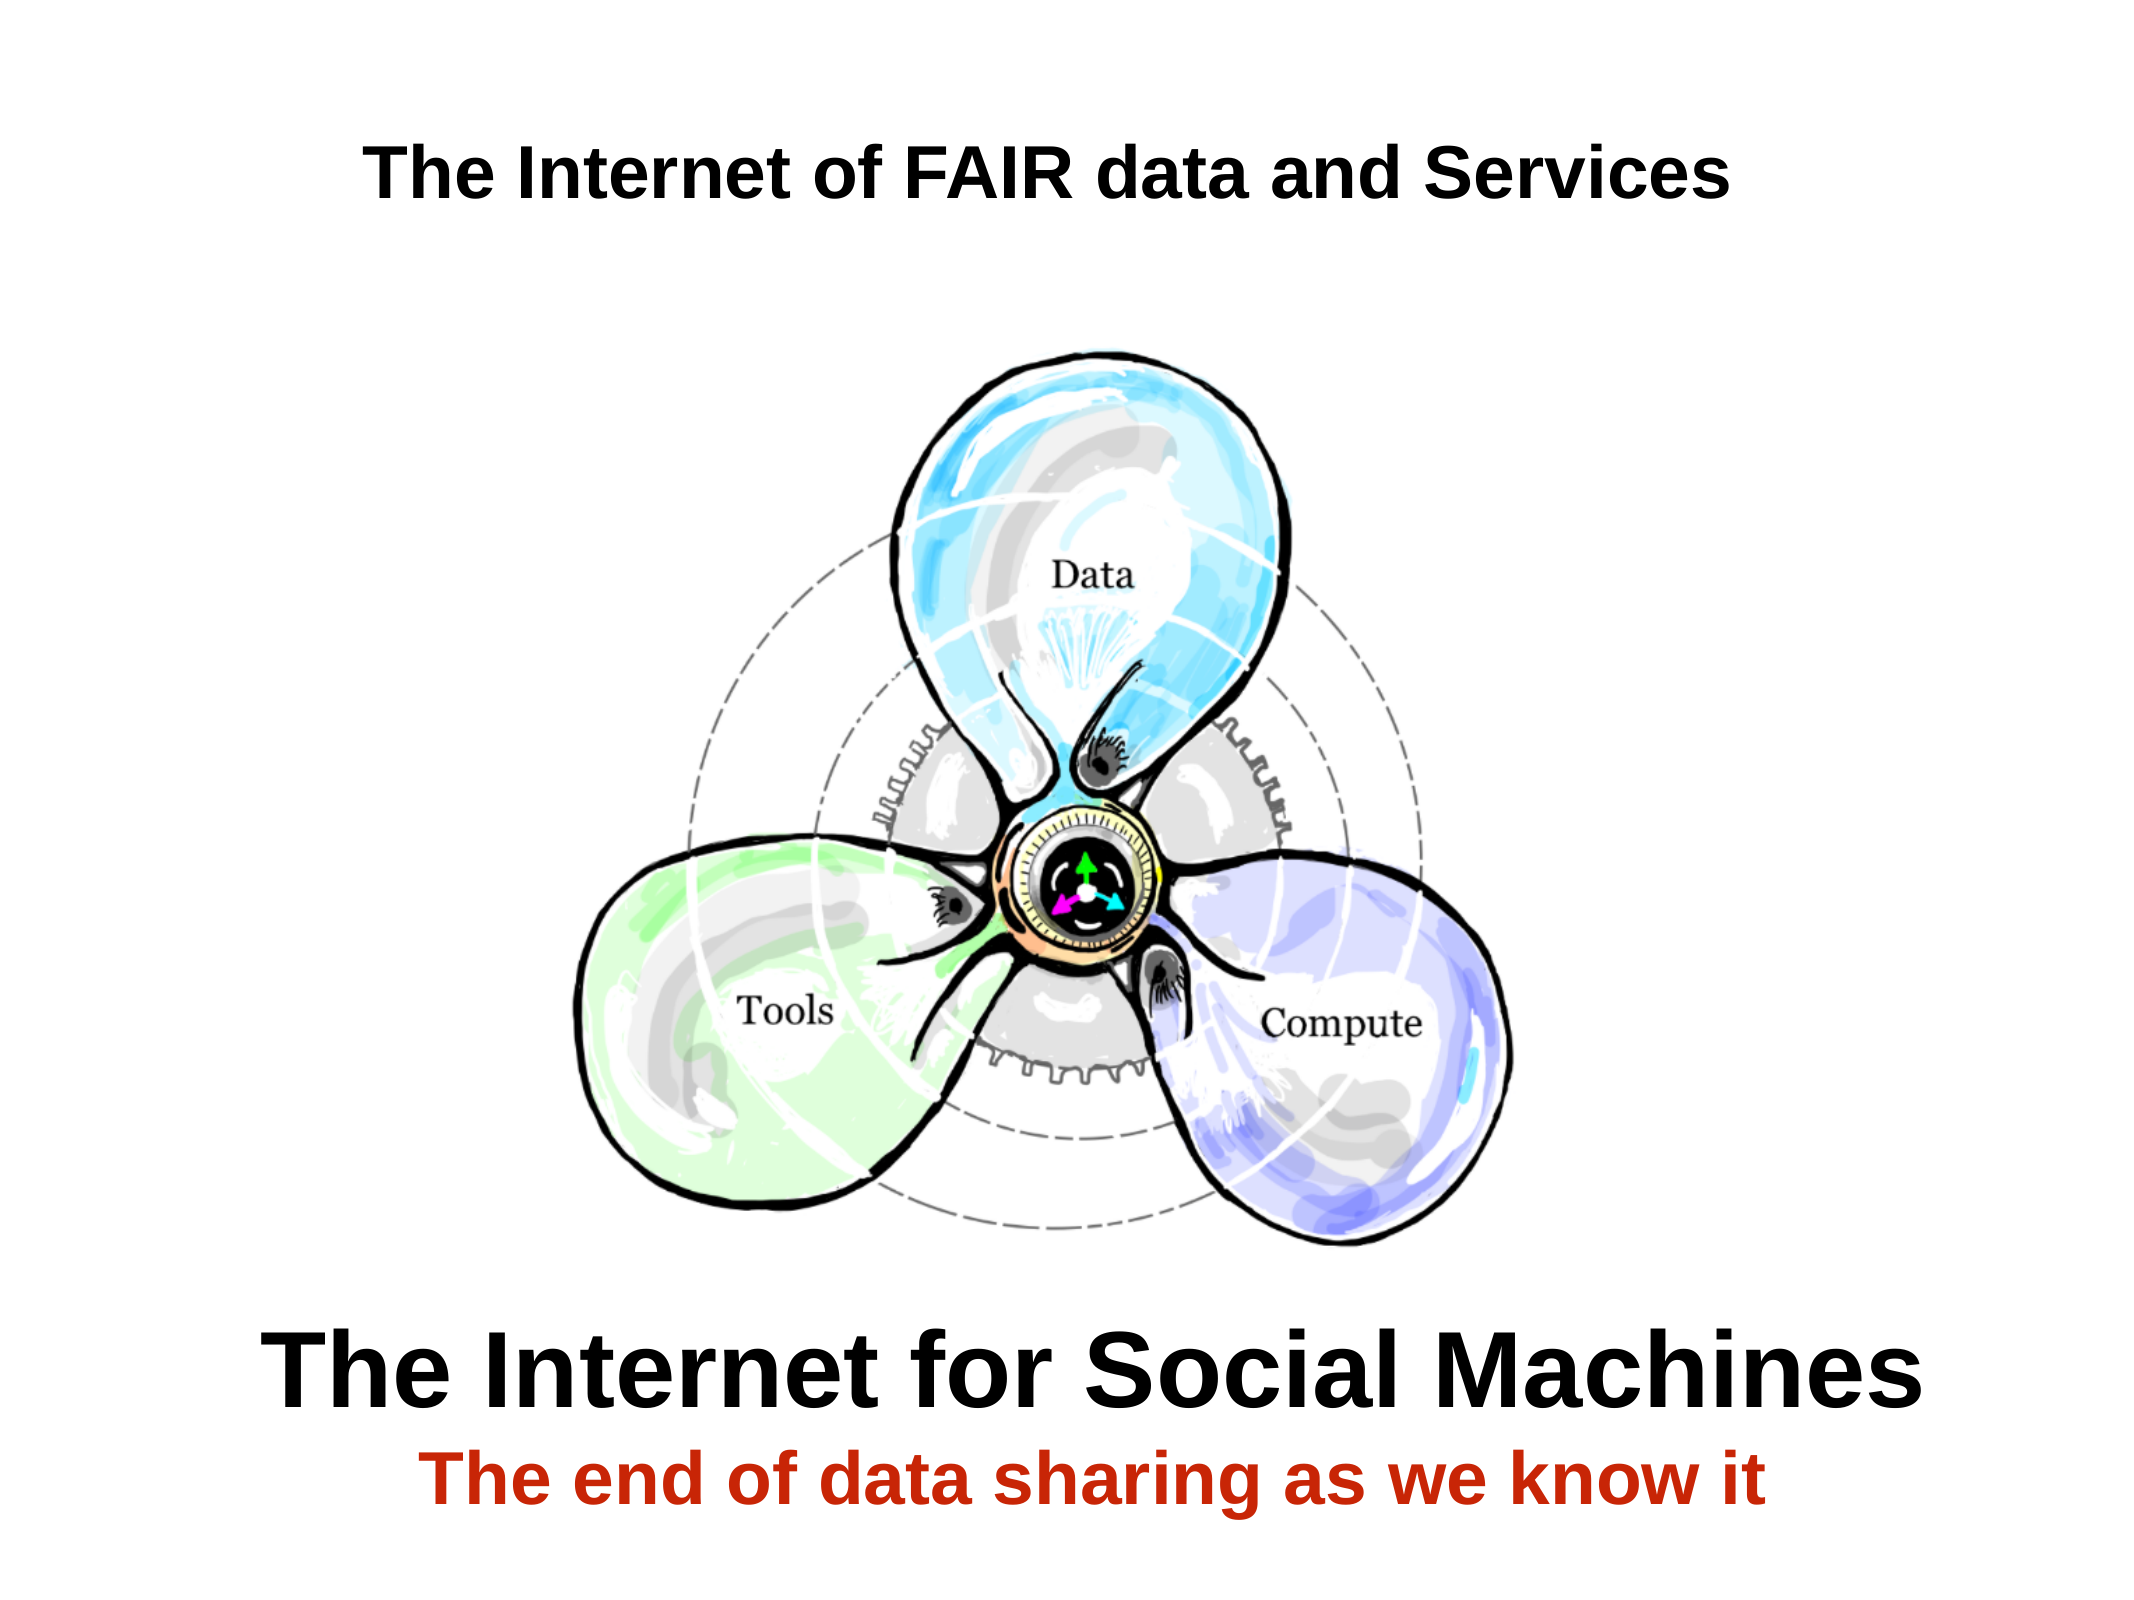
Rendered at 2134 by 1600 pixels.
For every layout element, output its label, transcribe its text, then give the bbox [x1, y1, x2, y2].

text_box The Internet for Social Machines The end of data sharing as we know it [252, 1291, 1935, 1528]
text_box The Internet of FAIR data and Services [354, 115, 1743, 222]
picture [539, 315, 1557, 1285]
